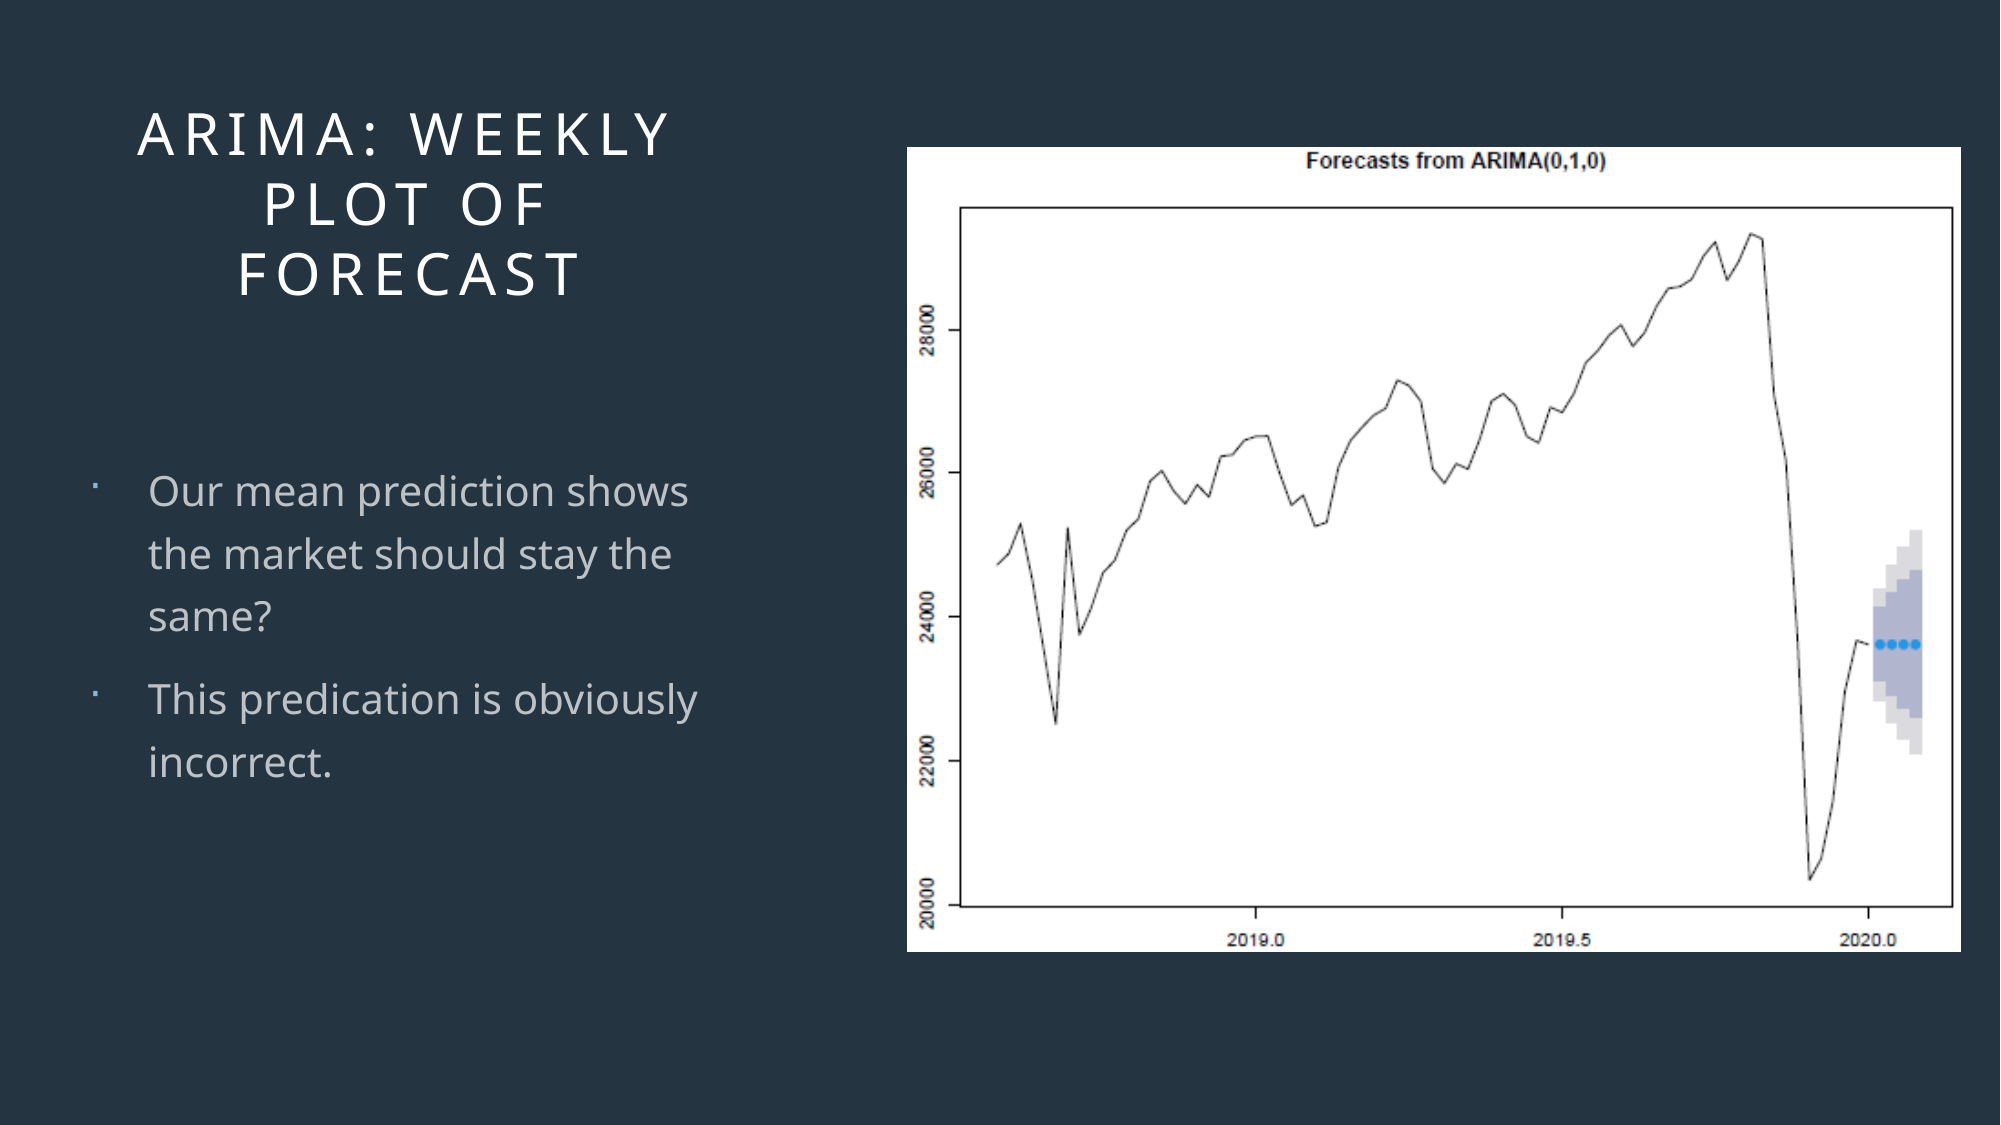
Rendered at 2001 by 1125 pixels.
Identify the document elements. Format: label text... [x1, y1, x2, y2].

list Our mean prediction shows the market should stay the same? This predication is obviously incorrect. [88, 452, 727, 947]
picture [907, 147, 1961, 952]
title Arima: weekly plot of forecast [88, 88, 727, 308]
